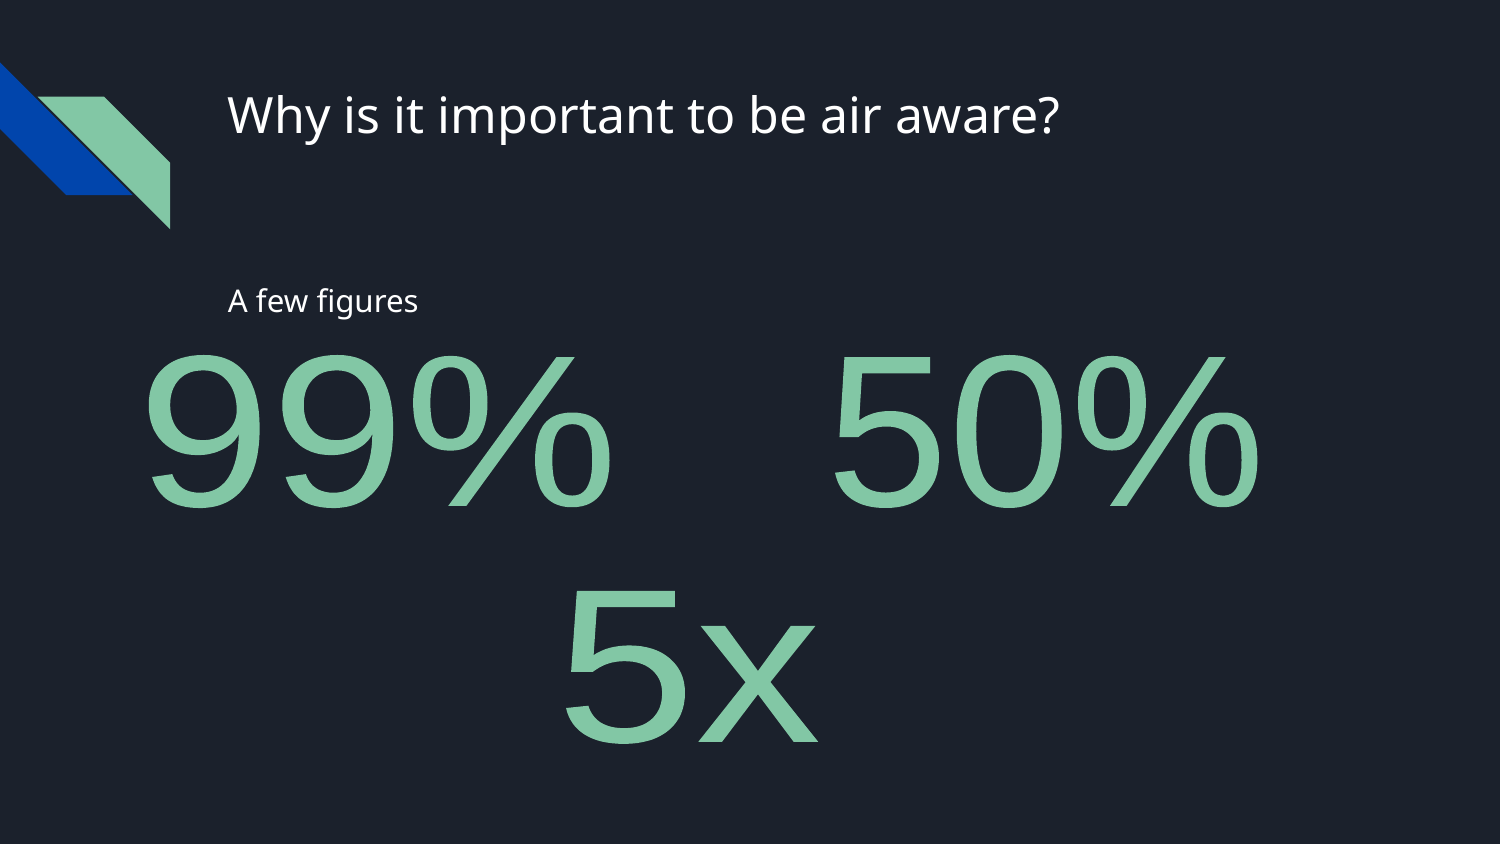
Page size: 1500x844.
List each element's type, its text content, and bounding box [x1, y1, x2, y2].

title Why is it important to be air aware? [212, 64, 1368, 215]
list A few figures [212, 257, 1368, 735]
